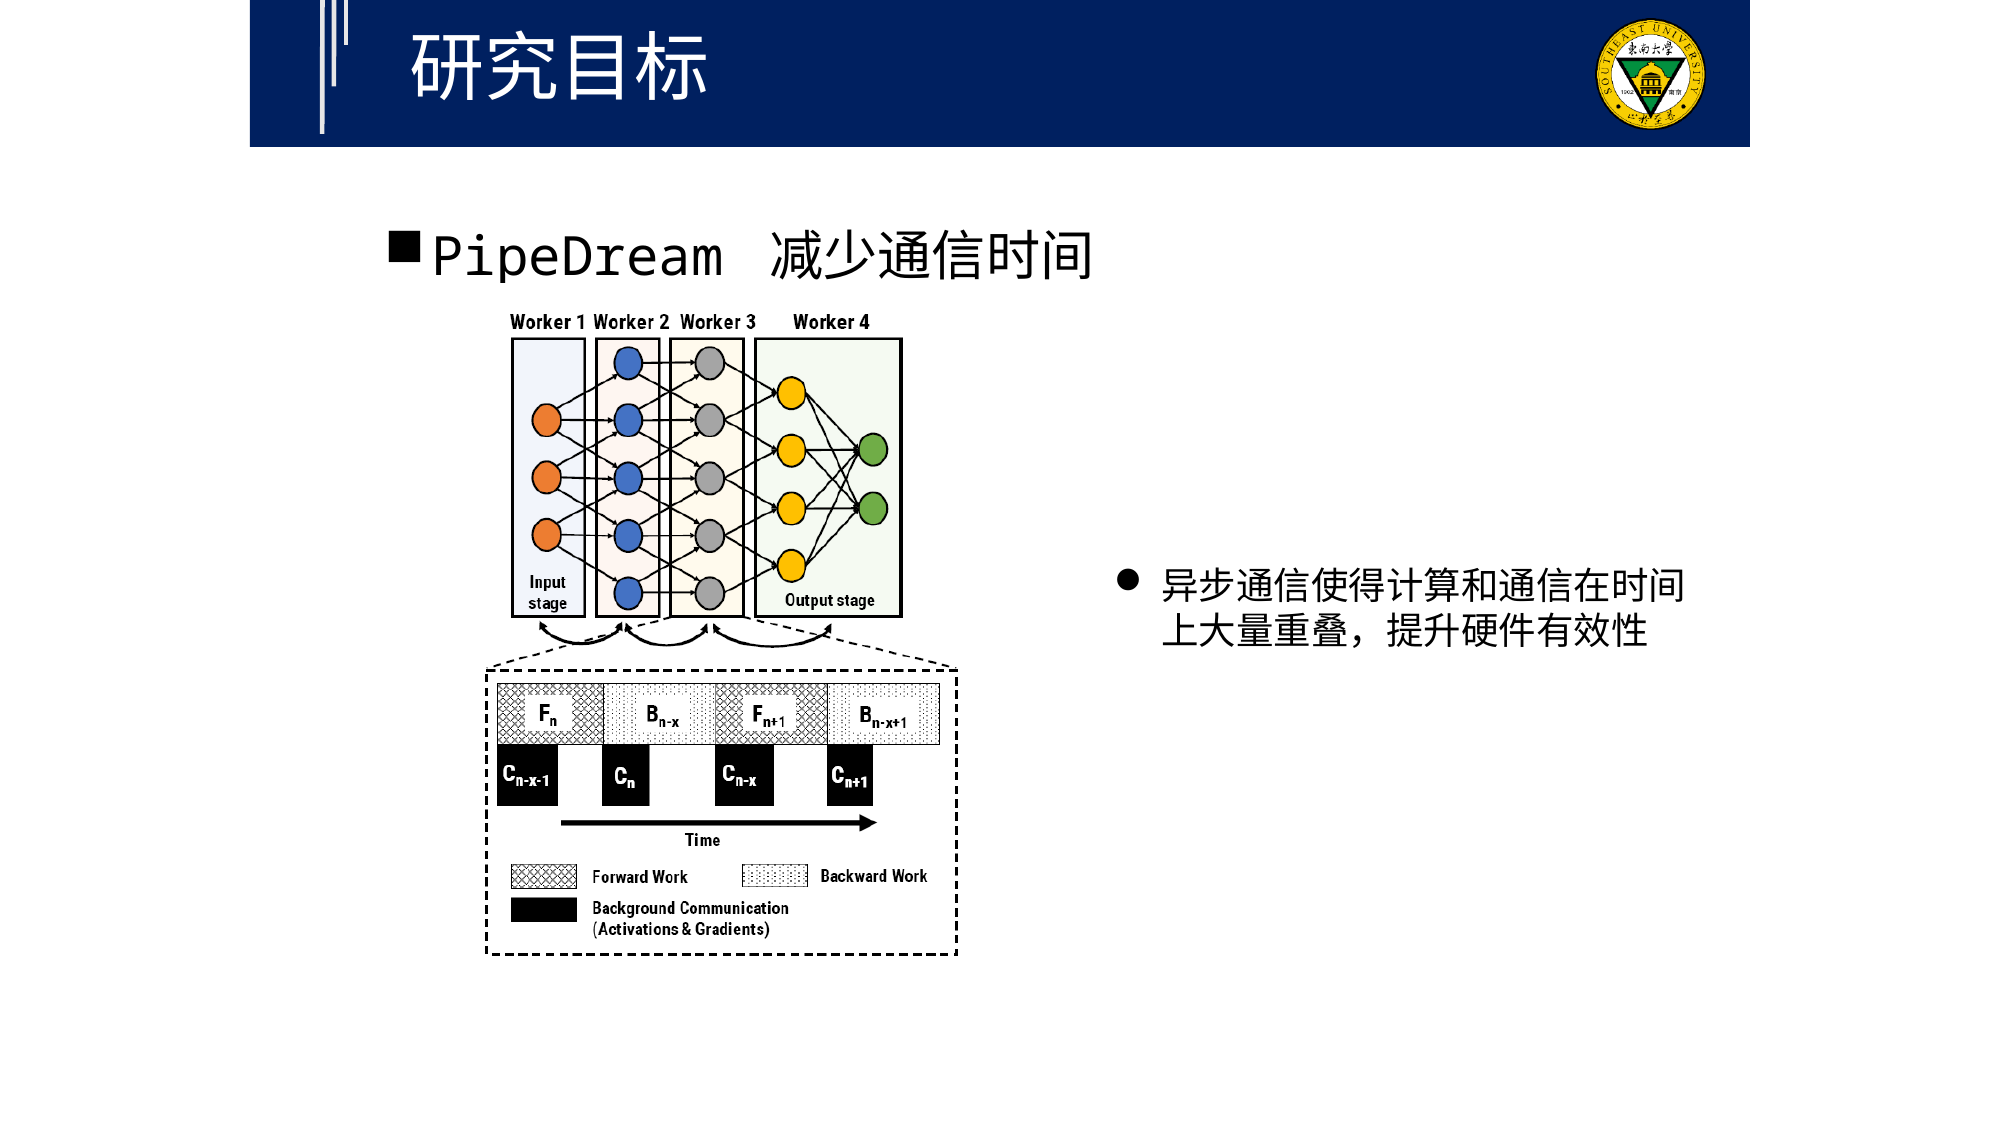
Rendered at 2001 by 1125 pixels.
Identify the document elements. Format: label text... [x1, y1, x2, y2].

text_box 异步通信使得计算和通信在时间上大量重叠，提升硬件有效性 [1135, 554, 1738, 660]
text_box PipeDream 减少通信时间 [369, 213, 1554, 294]
picture [341, 283, 1135, 975]
picture [1595, 18, 1707, 130]
text_box 研究目标 [394, 11, 850, 117]
text_box [249, 0, 1751, 148]
